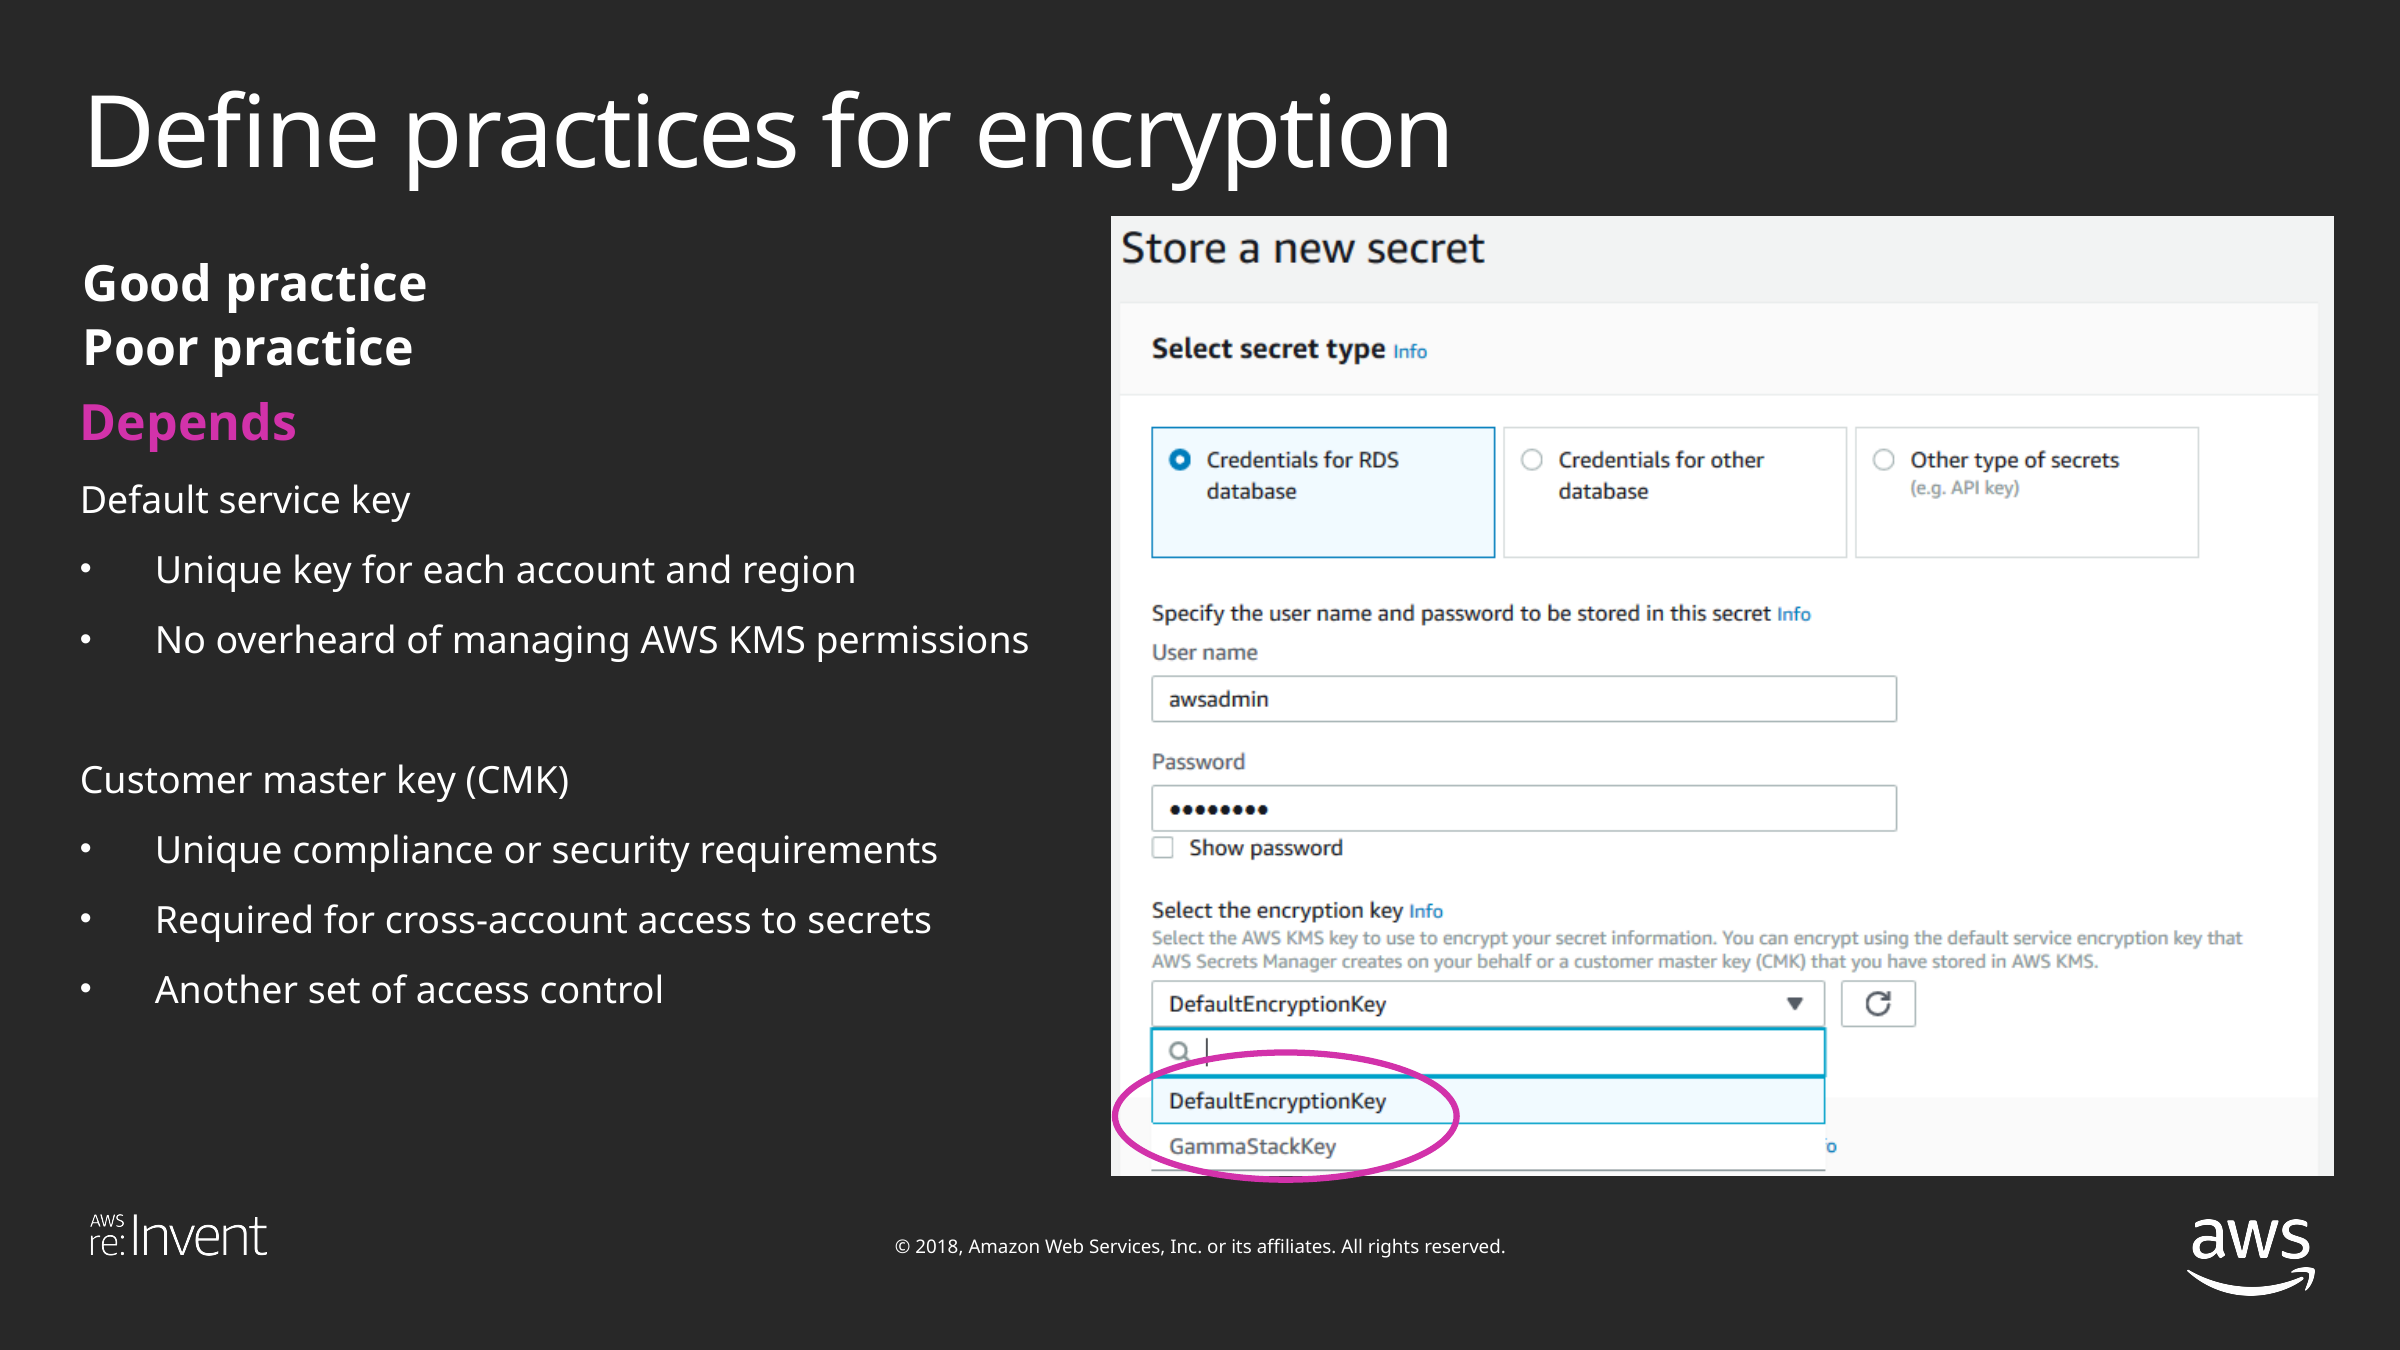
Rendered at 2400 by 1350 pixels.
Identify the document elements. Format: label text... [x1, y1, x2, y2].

picture [90, 1214, 267, 1256]
text_box Depends Default service key Unique key for each account and region No overheard of managing AWS KMS permissions Customer master key (CMK) Unique compliance or security requirements Required for cross-account access to secrets Another set of access control [49, 372, 1111, 1035]
list Good practice Poor practice [52, 234, 1111, 372]
picture [2187, 1219, 2315, 1296]
text_box [1229, 1177, 1343, 1181]
title Define practices for encryption [52, 56, 2348, 235]
picture [1111, 216, 2334, 1177]
